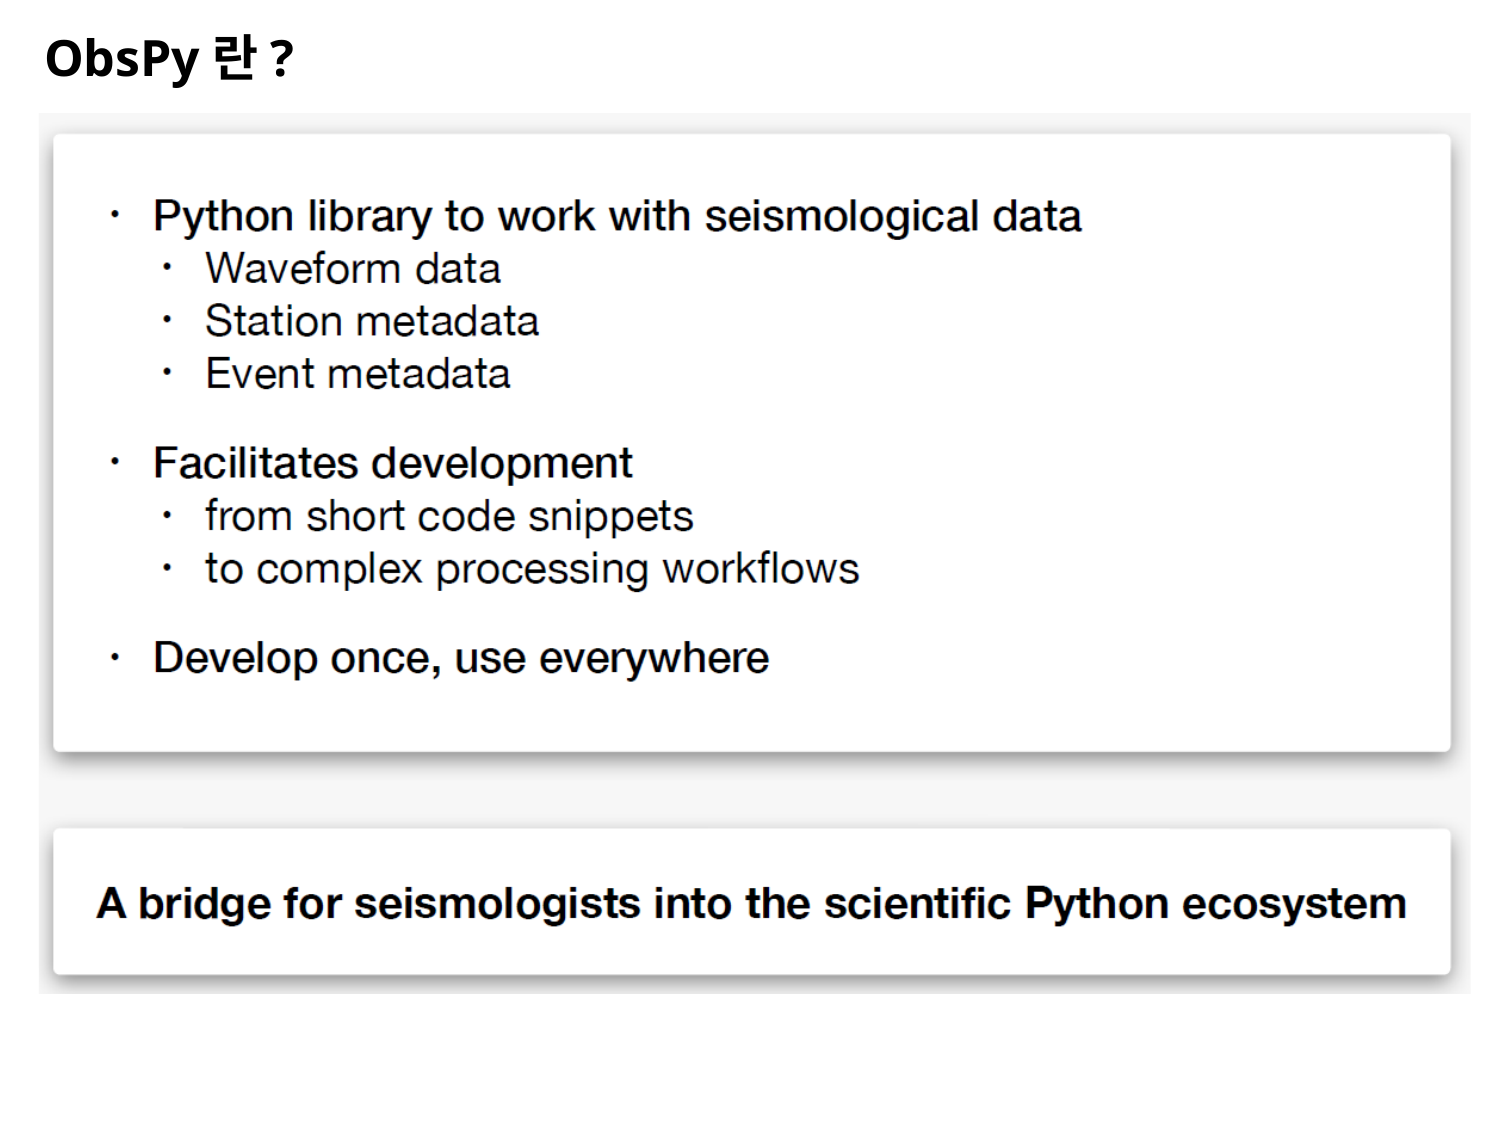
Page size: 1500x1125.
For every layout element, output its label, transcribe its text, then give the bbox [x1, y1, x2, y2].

text_box ObsPy란? [29, 18, 309, 94]
picture [38, 113, 1471, 994]
